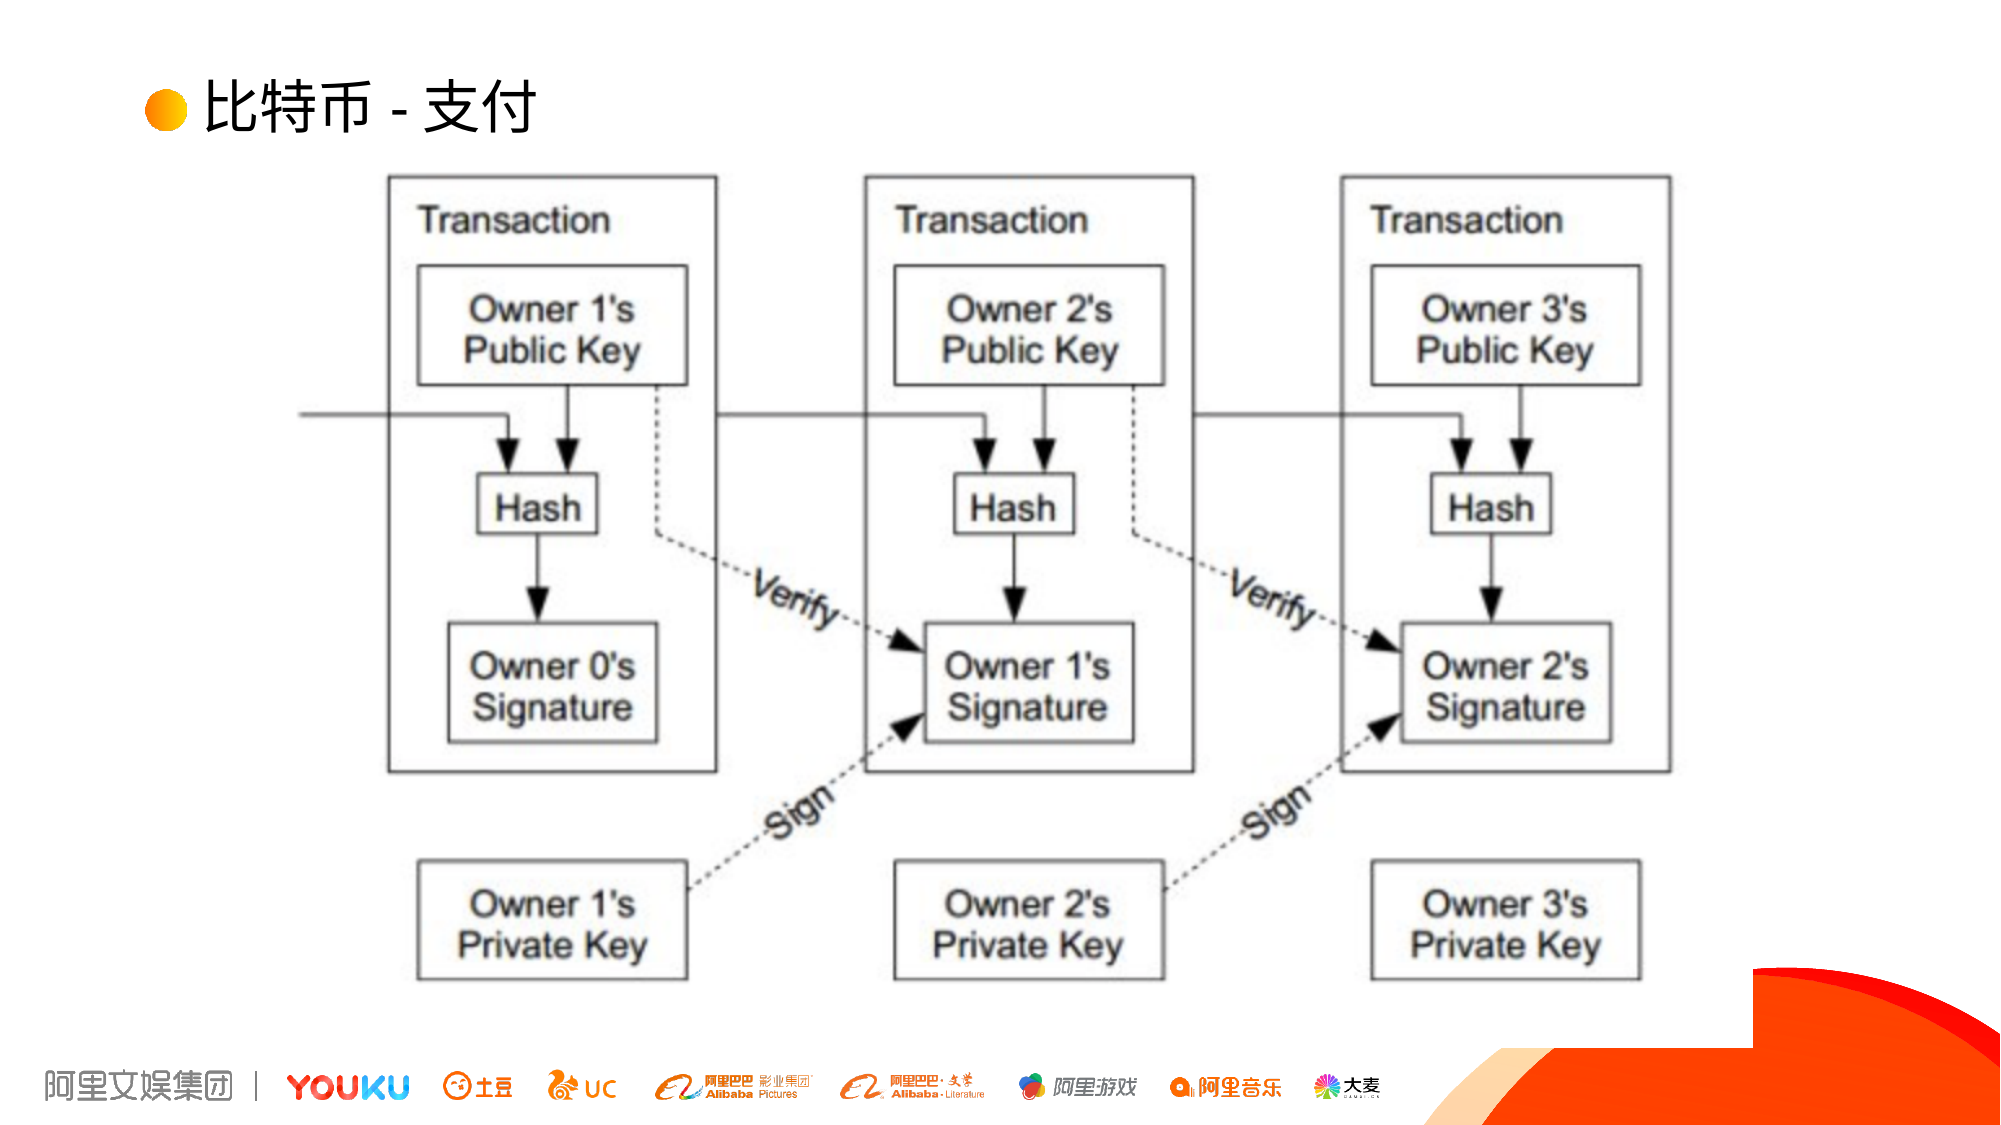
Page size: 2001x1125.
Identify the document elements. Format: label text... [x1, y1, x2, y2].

picture [45, 1069, 232, 1101]
picture [145, 89, 186, 131]
picture [1170, 1077, 1281, 1097]
picture [443, 1071, 512, 1100]
picture [287, 1075, 409, 1100]
title 比特币-支付 [186, 59, 1863, 159]
picture [1019, 1073, 1137, 1100]
picture [1314, 1074, 1380, 1099]
picture [548, 1069, 616, 1100]
picture [840, 1072, 984, 1099]
picture [655, 1074, 813, 1100]
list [296, 158, 1753, 1048]
